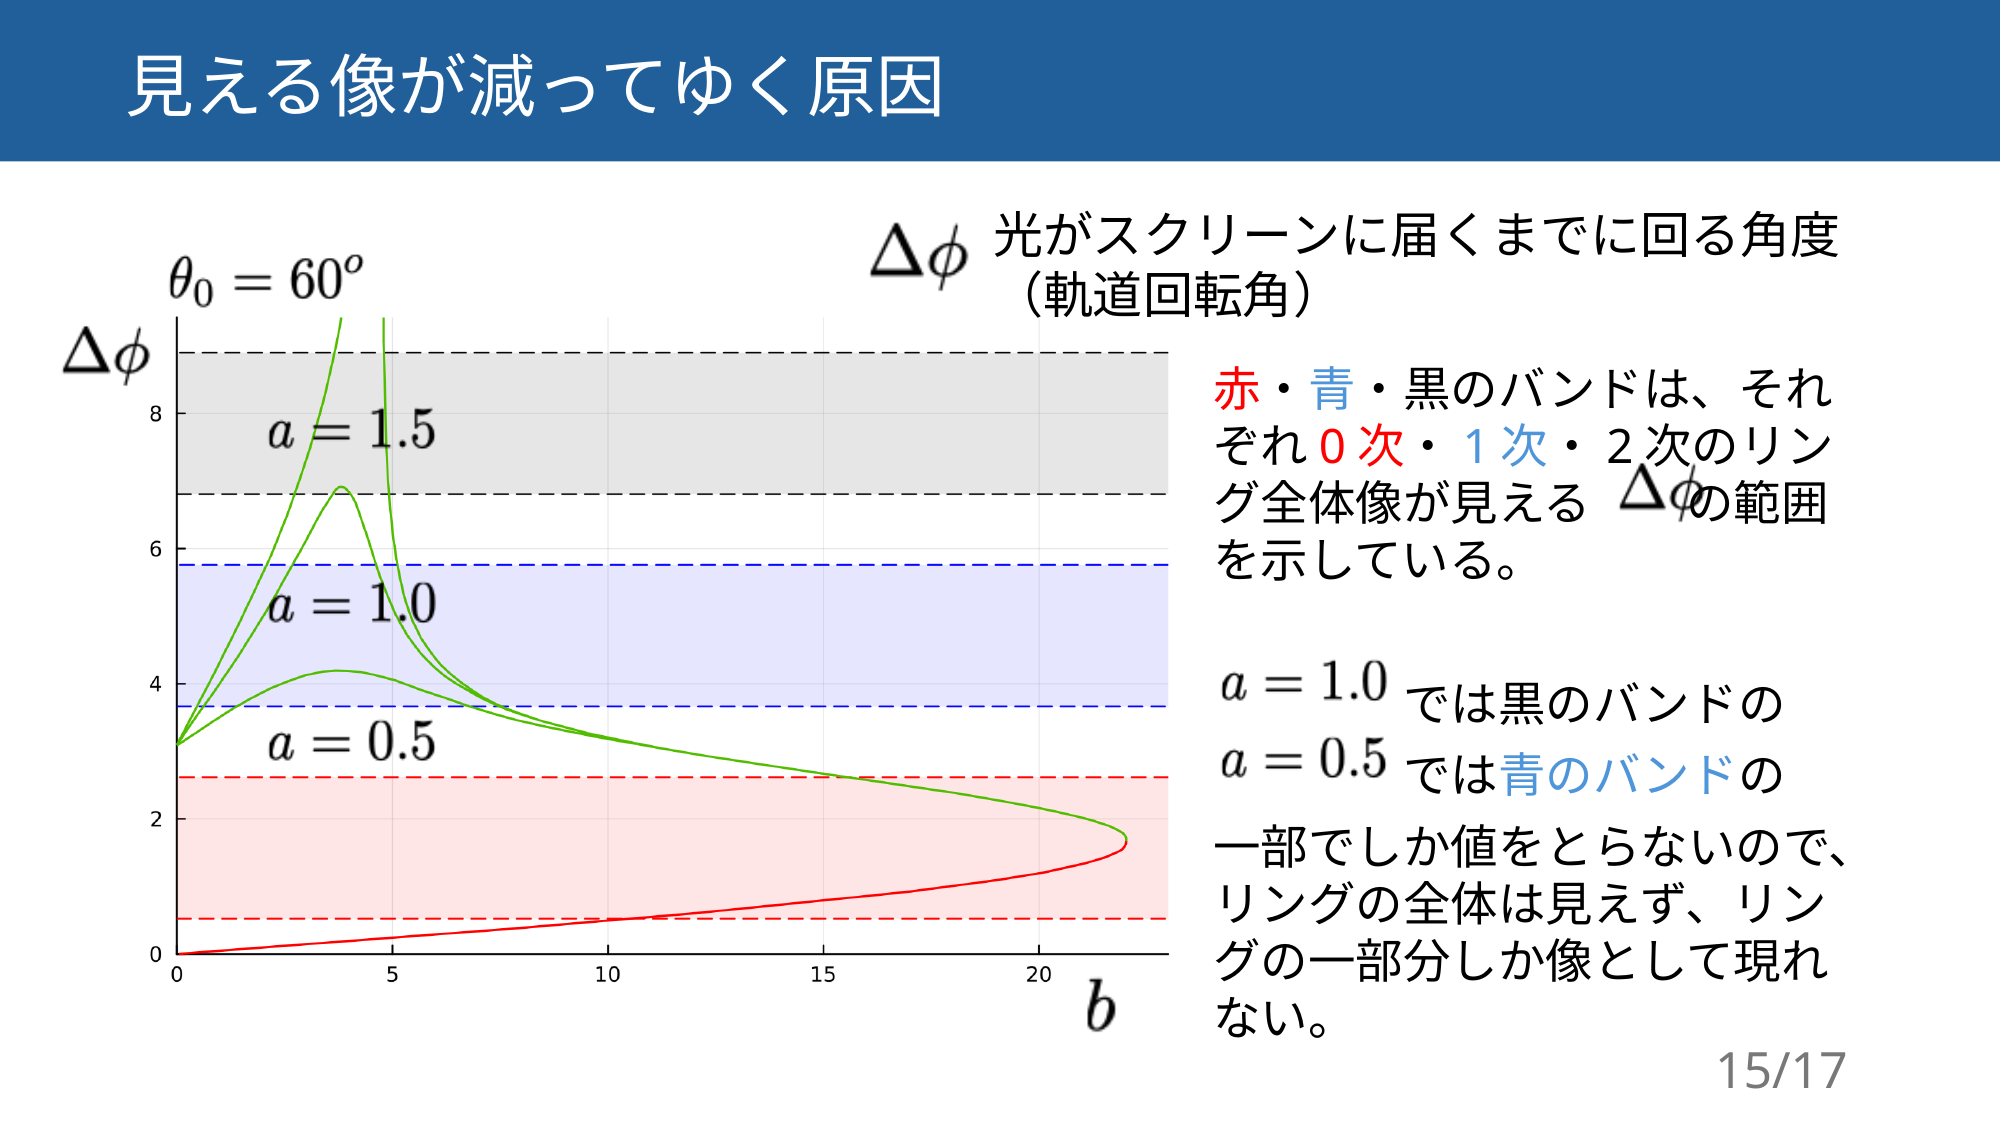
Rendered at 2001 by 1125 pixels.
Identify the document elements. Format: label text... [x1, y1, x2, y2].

picture [1614, 457, 1707, 525]
list 赤・青・黒のバンドは、それぞれ0次・1次・2次のリング全体像が見える の範囲を示している。 では黒のバンドの では青のバンドの 一部でしか値をとらないので、リングの全体は見えず、リングの一部分しか像として現れない。 [1198, 351, 1886, 1059]
title 見える像が減ってゆく原因 [110, 8, 1892, 170]
slide_number 15/17 [1412, 1042, 1863, 1103]
picture [1217, 733, 1390, 782]
text_box [0, 0, 2000, 163]
picture [1217, 656, 1390, 705]
picture [864, 216, 972, 294]
text_box 光がスクリーンに届くまでに回る角度 （軌道回転角） [978, 195, 1886, 331]
picture [58, 249, 1189, 1035]
